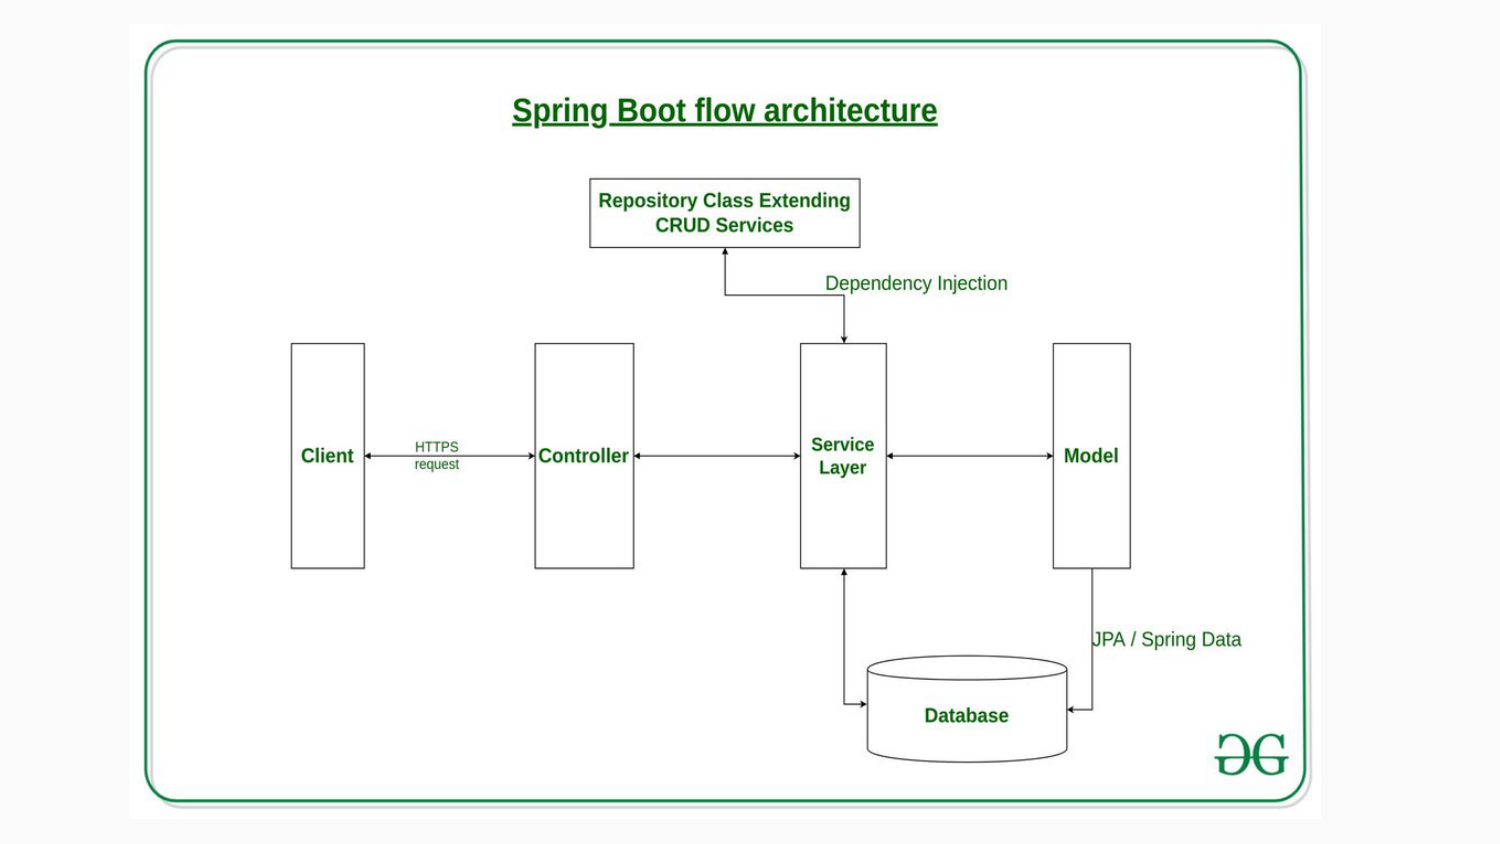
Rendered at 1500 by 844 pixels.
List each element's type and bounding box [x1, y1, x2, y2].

picture [129, 24, 1321, 819]
